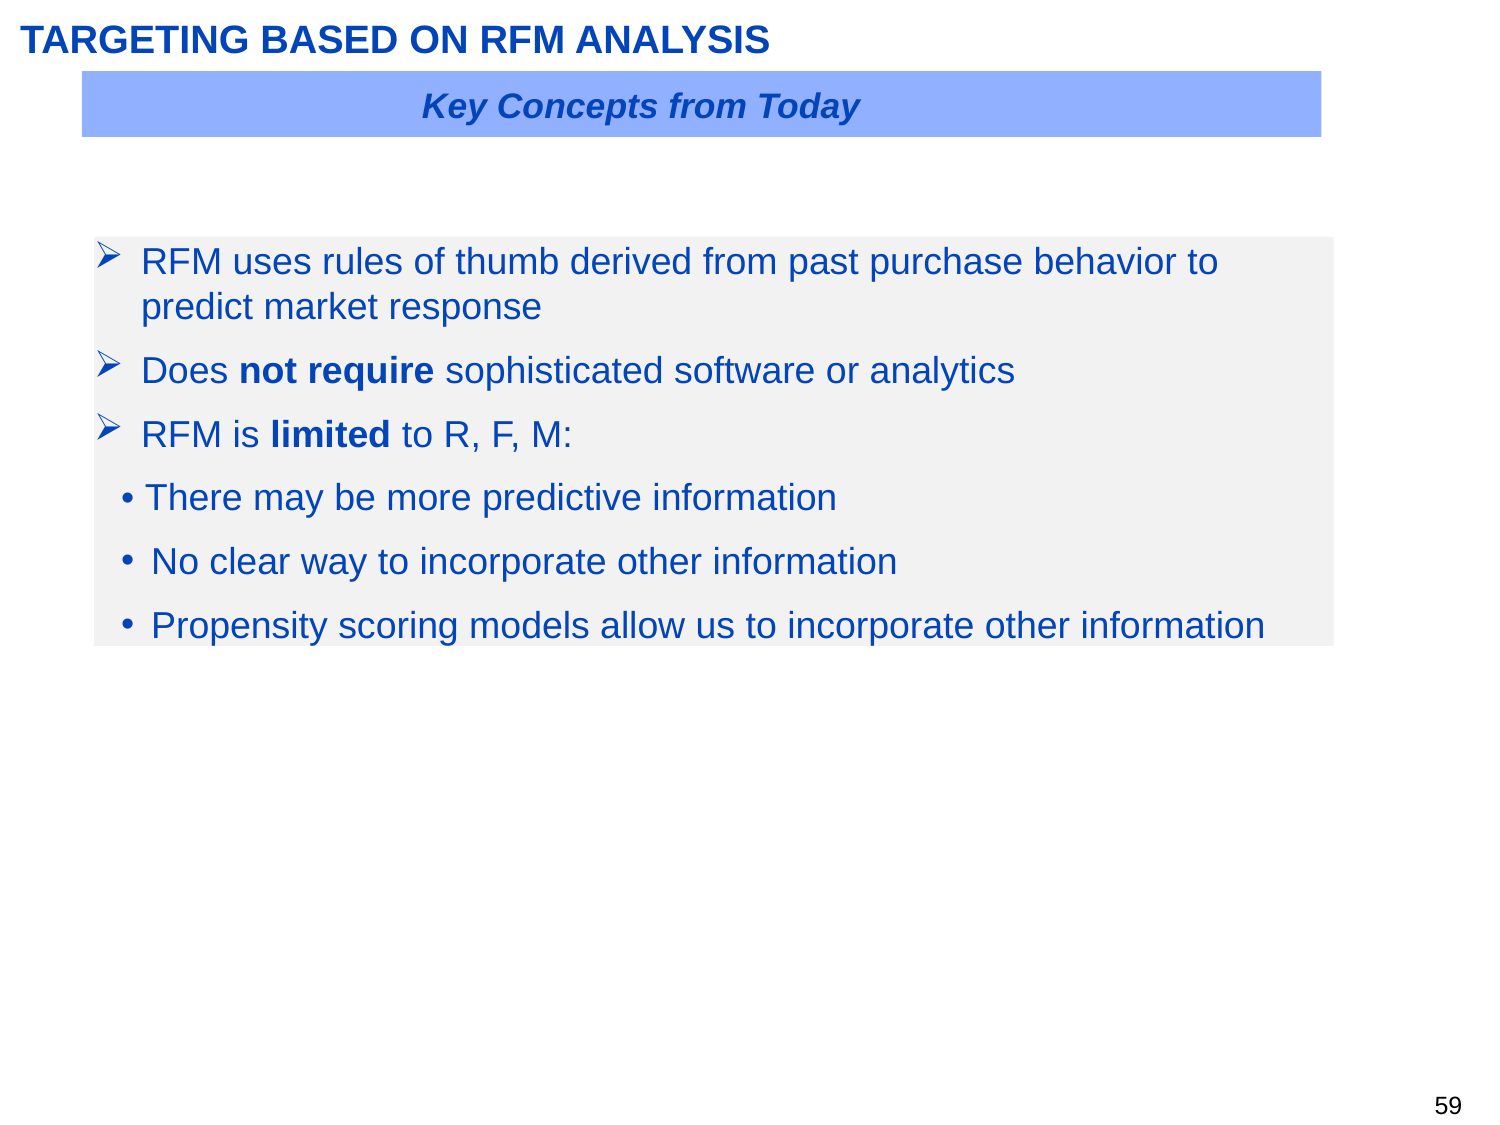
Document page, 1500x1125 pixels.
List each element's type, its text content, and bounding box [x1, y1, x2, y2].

text_box RFM uses rules of thumb derived from past purchase behavior to predict market response Does not require sophisticated software or analytics RFM is limited to R, F, M: • There may be more predictive information No clear way to incorporate other information Propensity scoring models allow us to incorporate other information [94, 236, 1334, 646]
text_box Key Concepts from Today [107, 83, 1175, 186]
text_box TARGETING BASED ON RFM ANALYSIS [20, 13, 1463, 62]
text_box [81, 71, 1322, 137]
slide_number 58 [1149, 1089, 1463, 1121]
